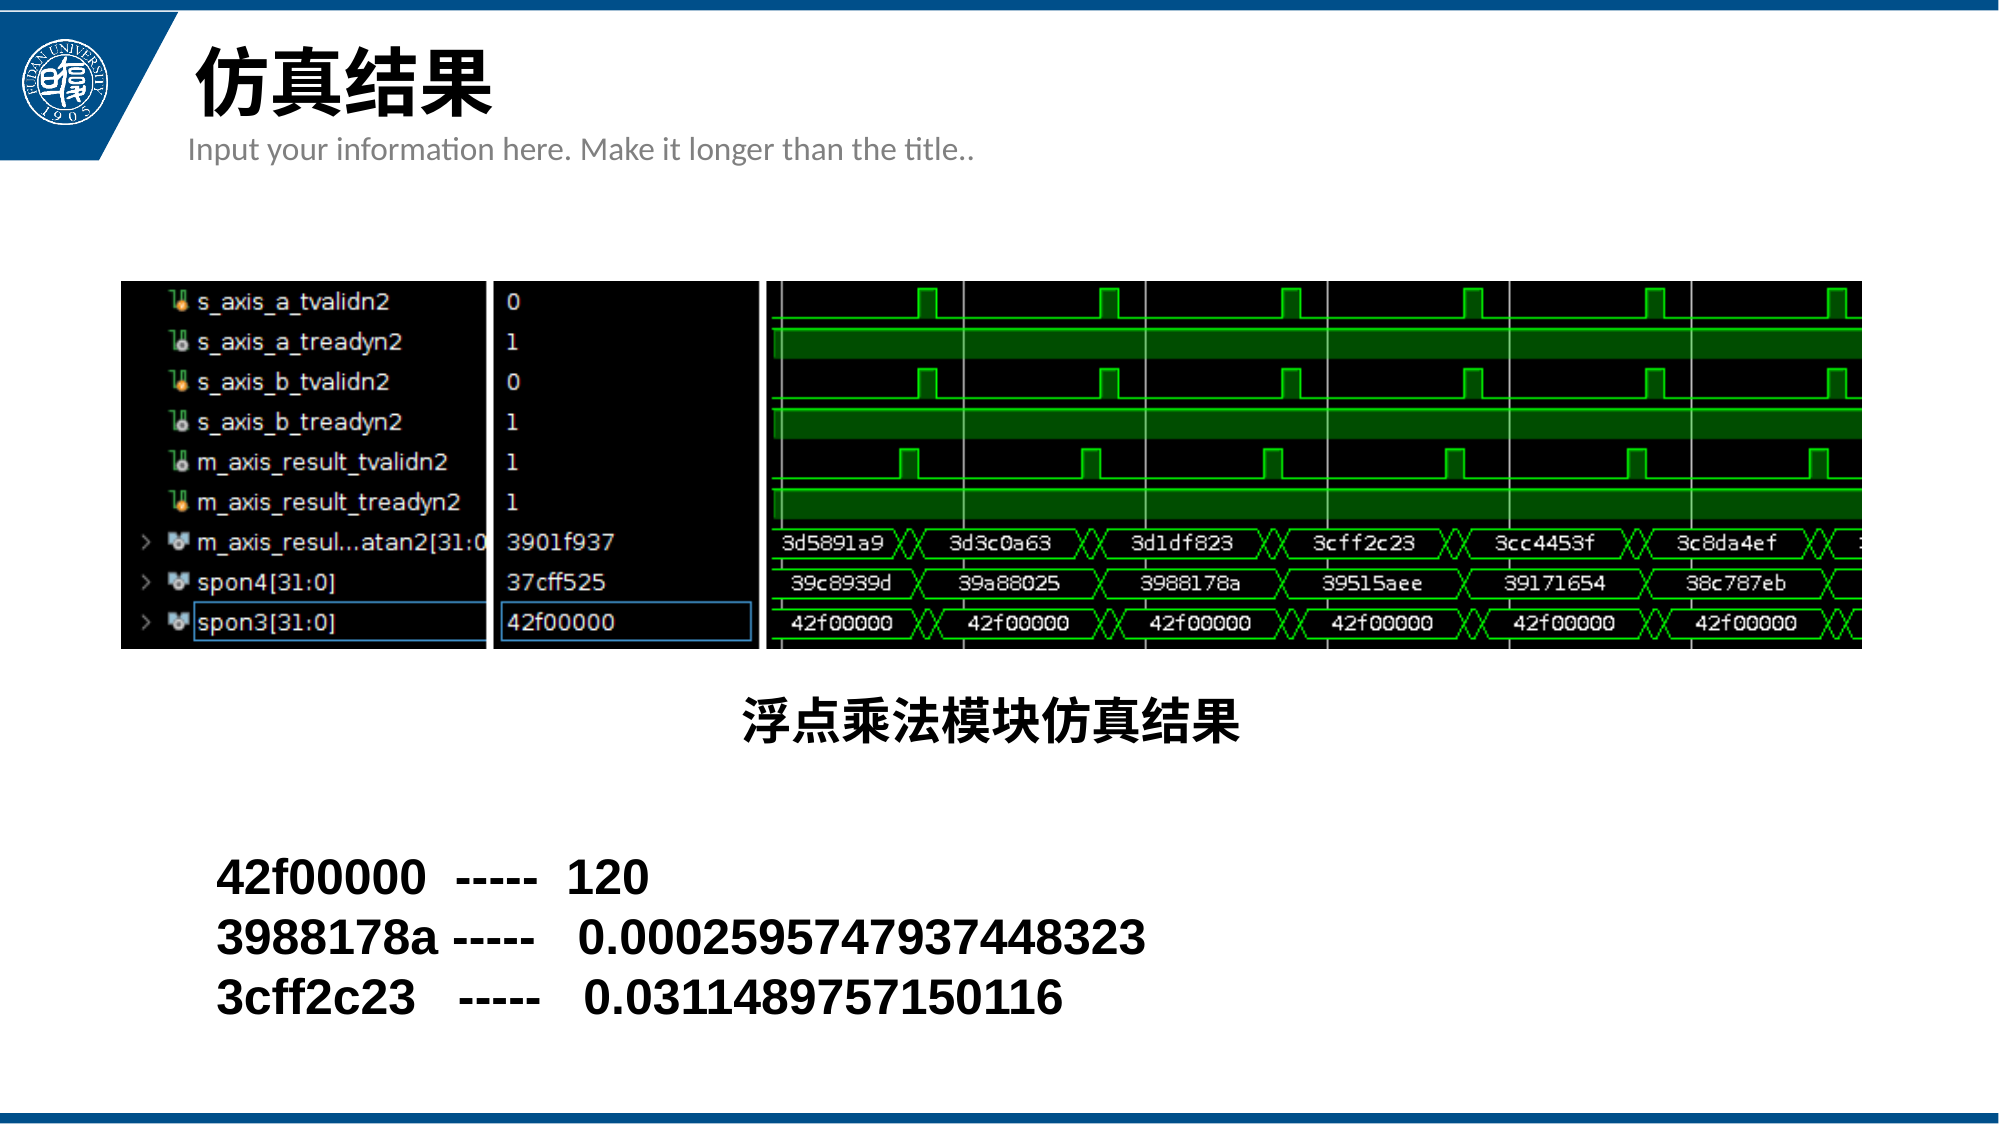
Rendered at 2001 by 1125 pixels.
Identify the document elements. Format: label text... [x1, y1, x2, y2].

text_box 42f00000 ----- 120 3988178a ----- 0.0002595747937448323 3cff2c23 ----- 0.0311489757150116 [201, 837, 1162, 1032]
picture [121, 281, 1862, 650]
picture [22, 39, 108, 125]
text_box 仿真结果 [179, 11, 1862, 161]
text_box 浮点乘法模块仿真结果 [726, 681, 1257, 757]
text_box Input your information here. Make it longer than the title.. [172, 120, 1342, 174]
